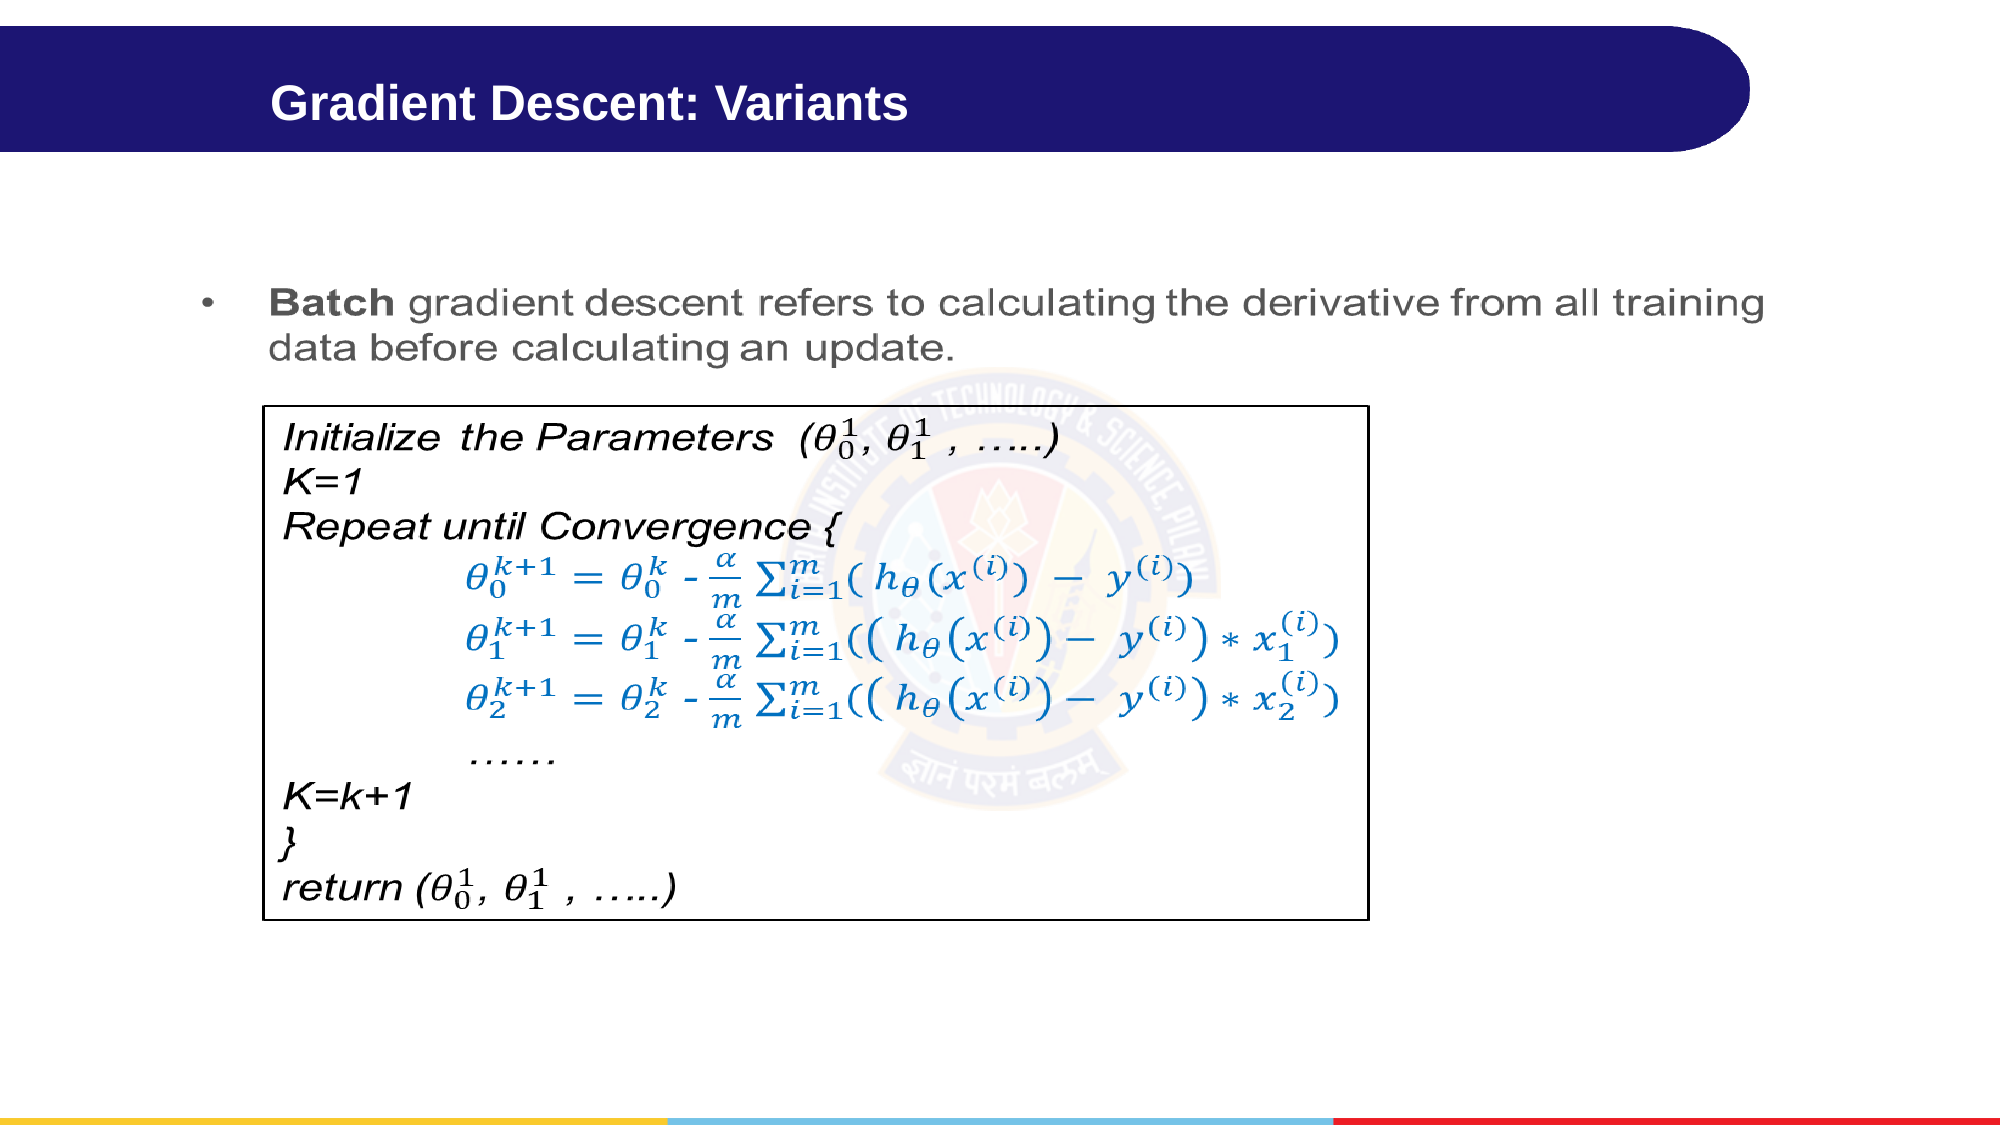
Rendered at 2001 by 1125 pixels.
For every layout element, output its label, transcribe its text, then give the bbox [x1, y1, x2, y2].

text_box Gradient Descent: Variants [255, 37, 1402, 163]
picture [174, 266, 1850, 932]
picture [0, 1118, 2000, 1125]
picture [0, 26, 1750, 152]
